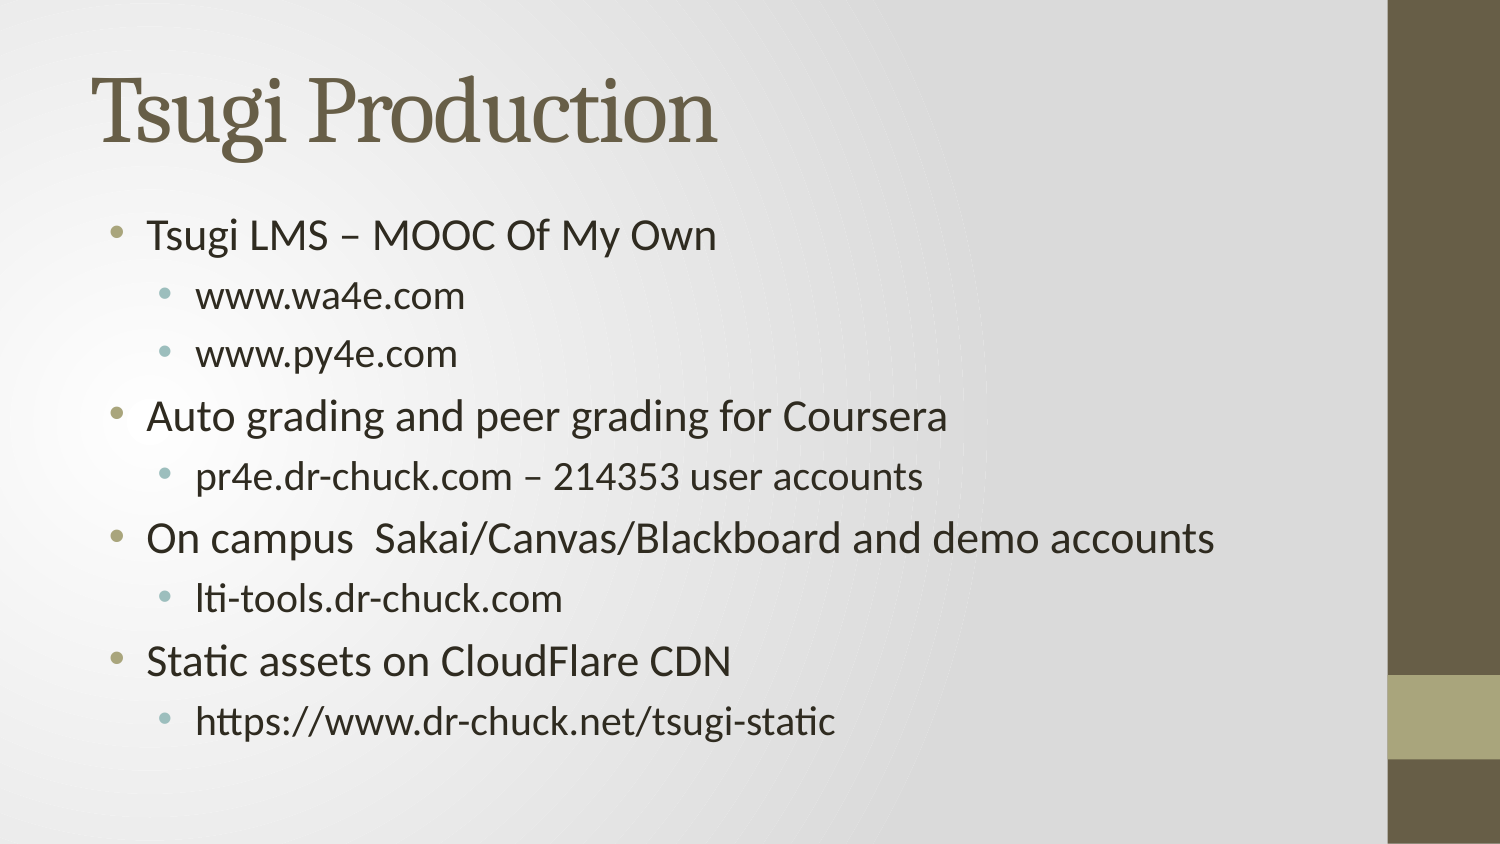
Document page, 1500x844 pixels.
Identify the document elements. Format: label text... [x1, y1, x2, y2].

title Tsugi Production [75, 33, 1325, 175]
list Tsugi LMS – MOOC Of My Own www.wa4e.com www.py4e.com Auto grading and peer grading for Coursera pr4e.dr-chuck.com – 214353 user accounts On campus Sakai/Canvas/Blackboard and demo accounts lti-tools.dr-chuck.com Static assets on CloudFlare CDN https://www.dr-chuck.net/tsugi-static [75, 196, 1325, 788]
